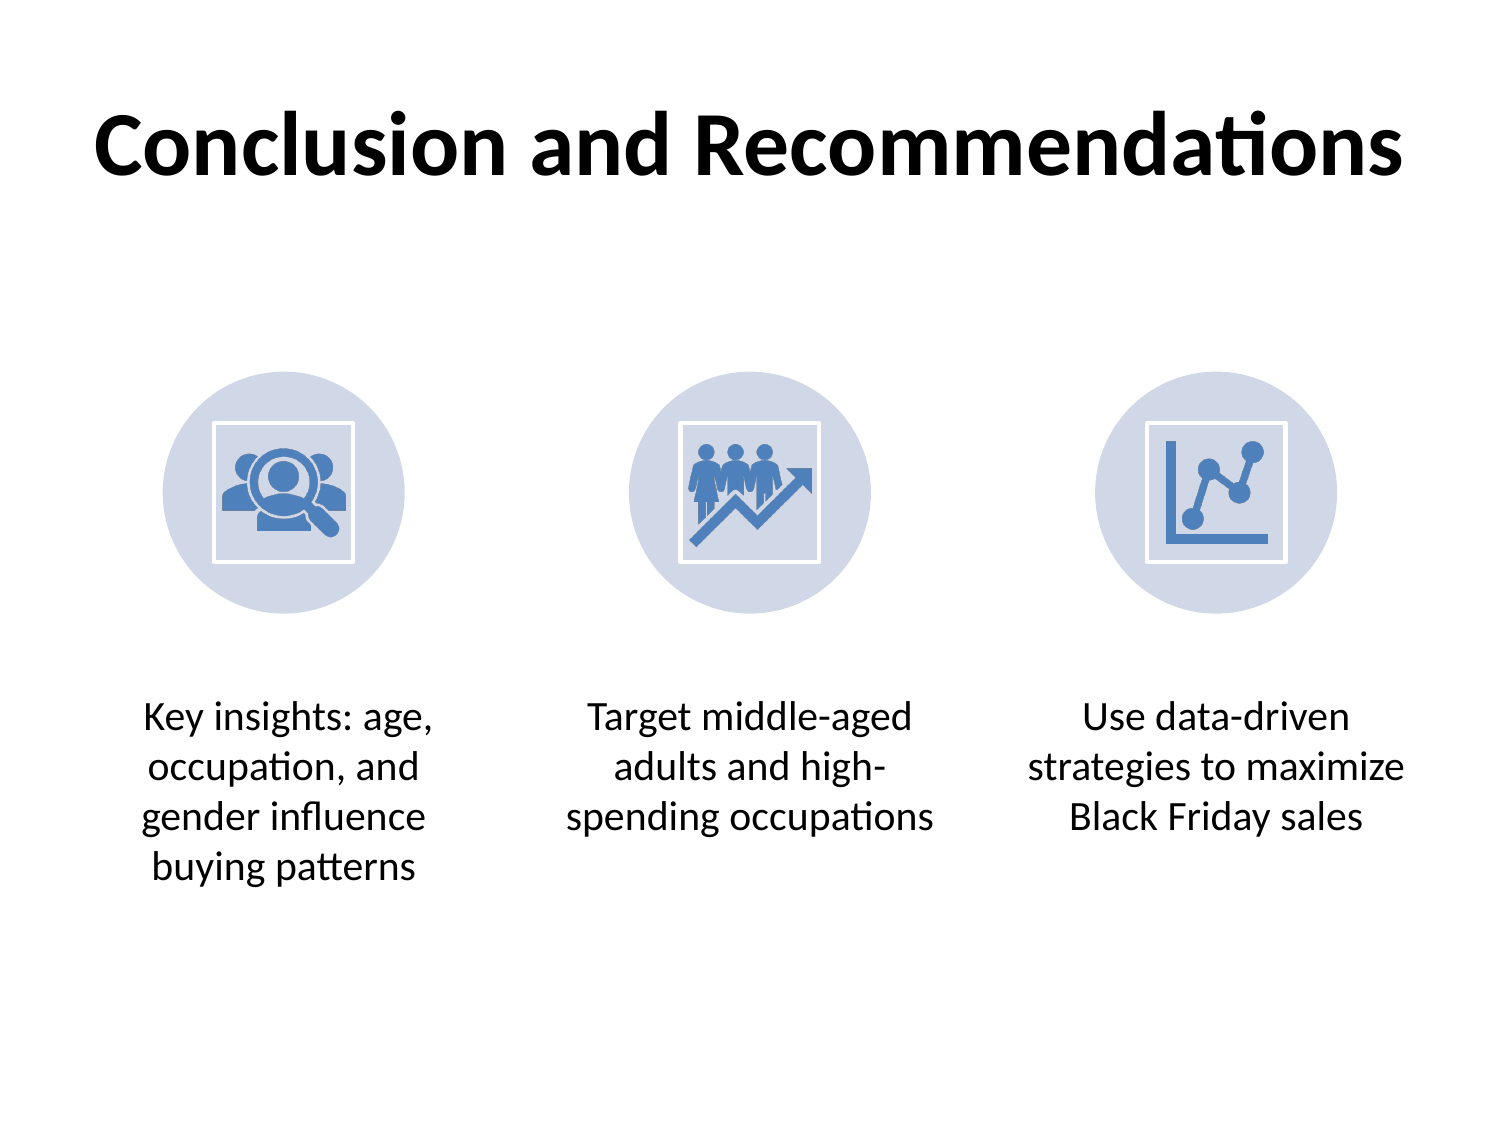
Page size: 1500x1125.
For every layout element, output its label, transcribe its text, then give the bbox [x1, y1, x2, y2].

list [74, 262, 1426, 1006]
title Conclusion and Recommendations [75, 45, 1425, 233]
